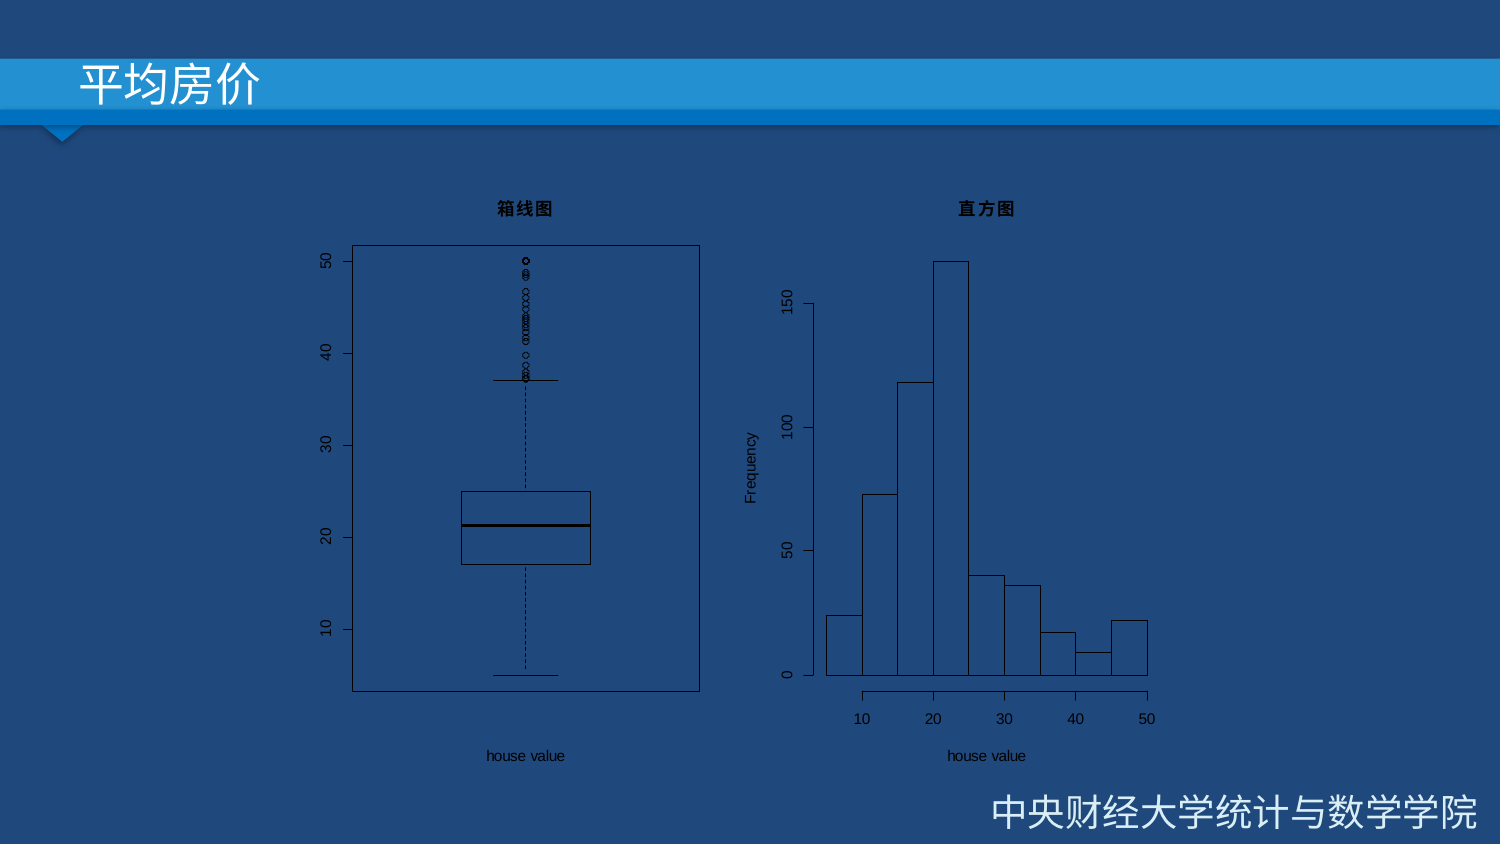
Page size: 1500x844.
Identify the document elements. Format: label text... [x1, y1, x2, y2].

title 平均房价 [63, 54, 1414, 112]
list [277, 169, 1199, 785]
